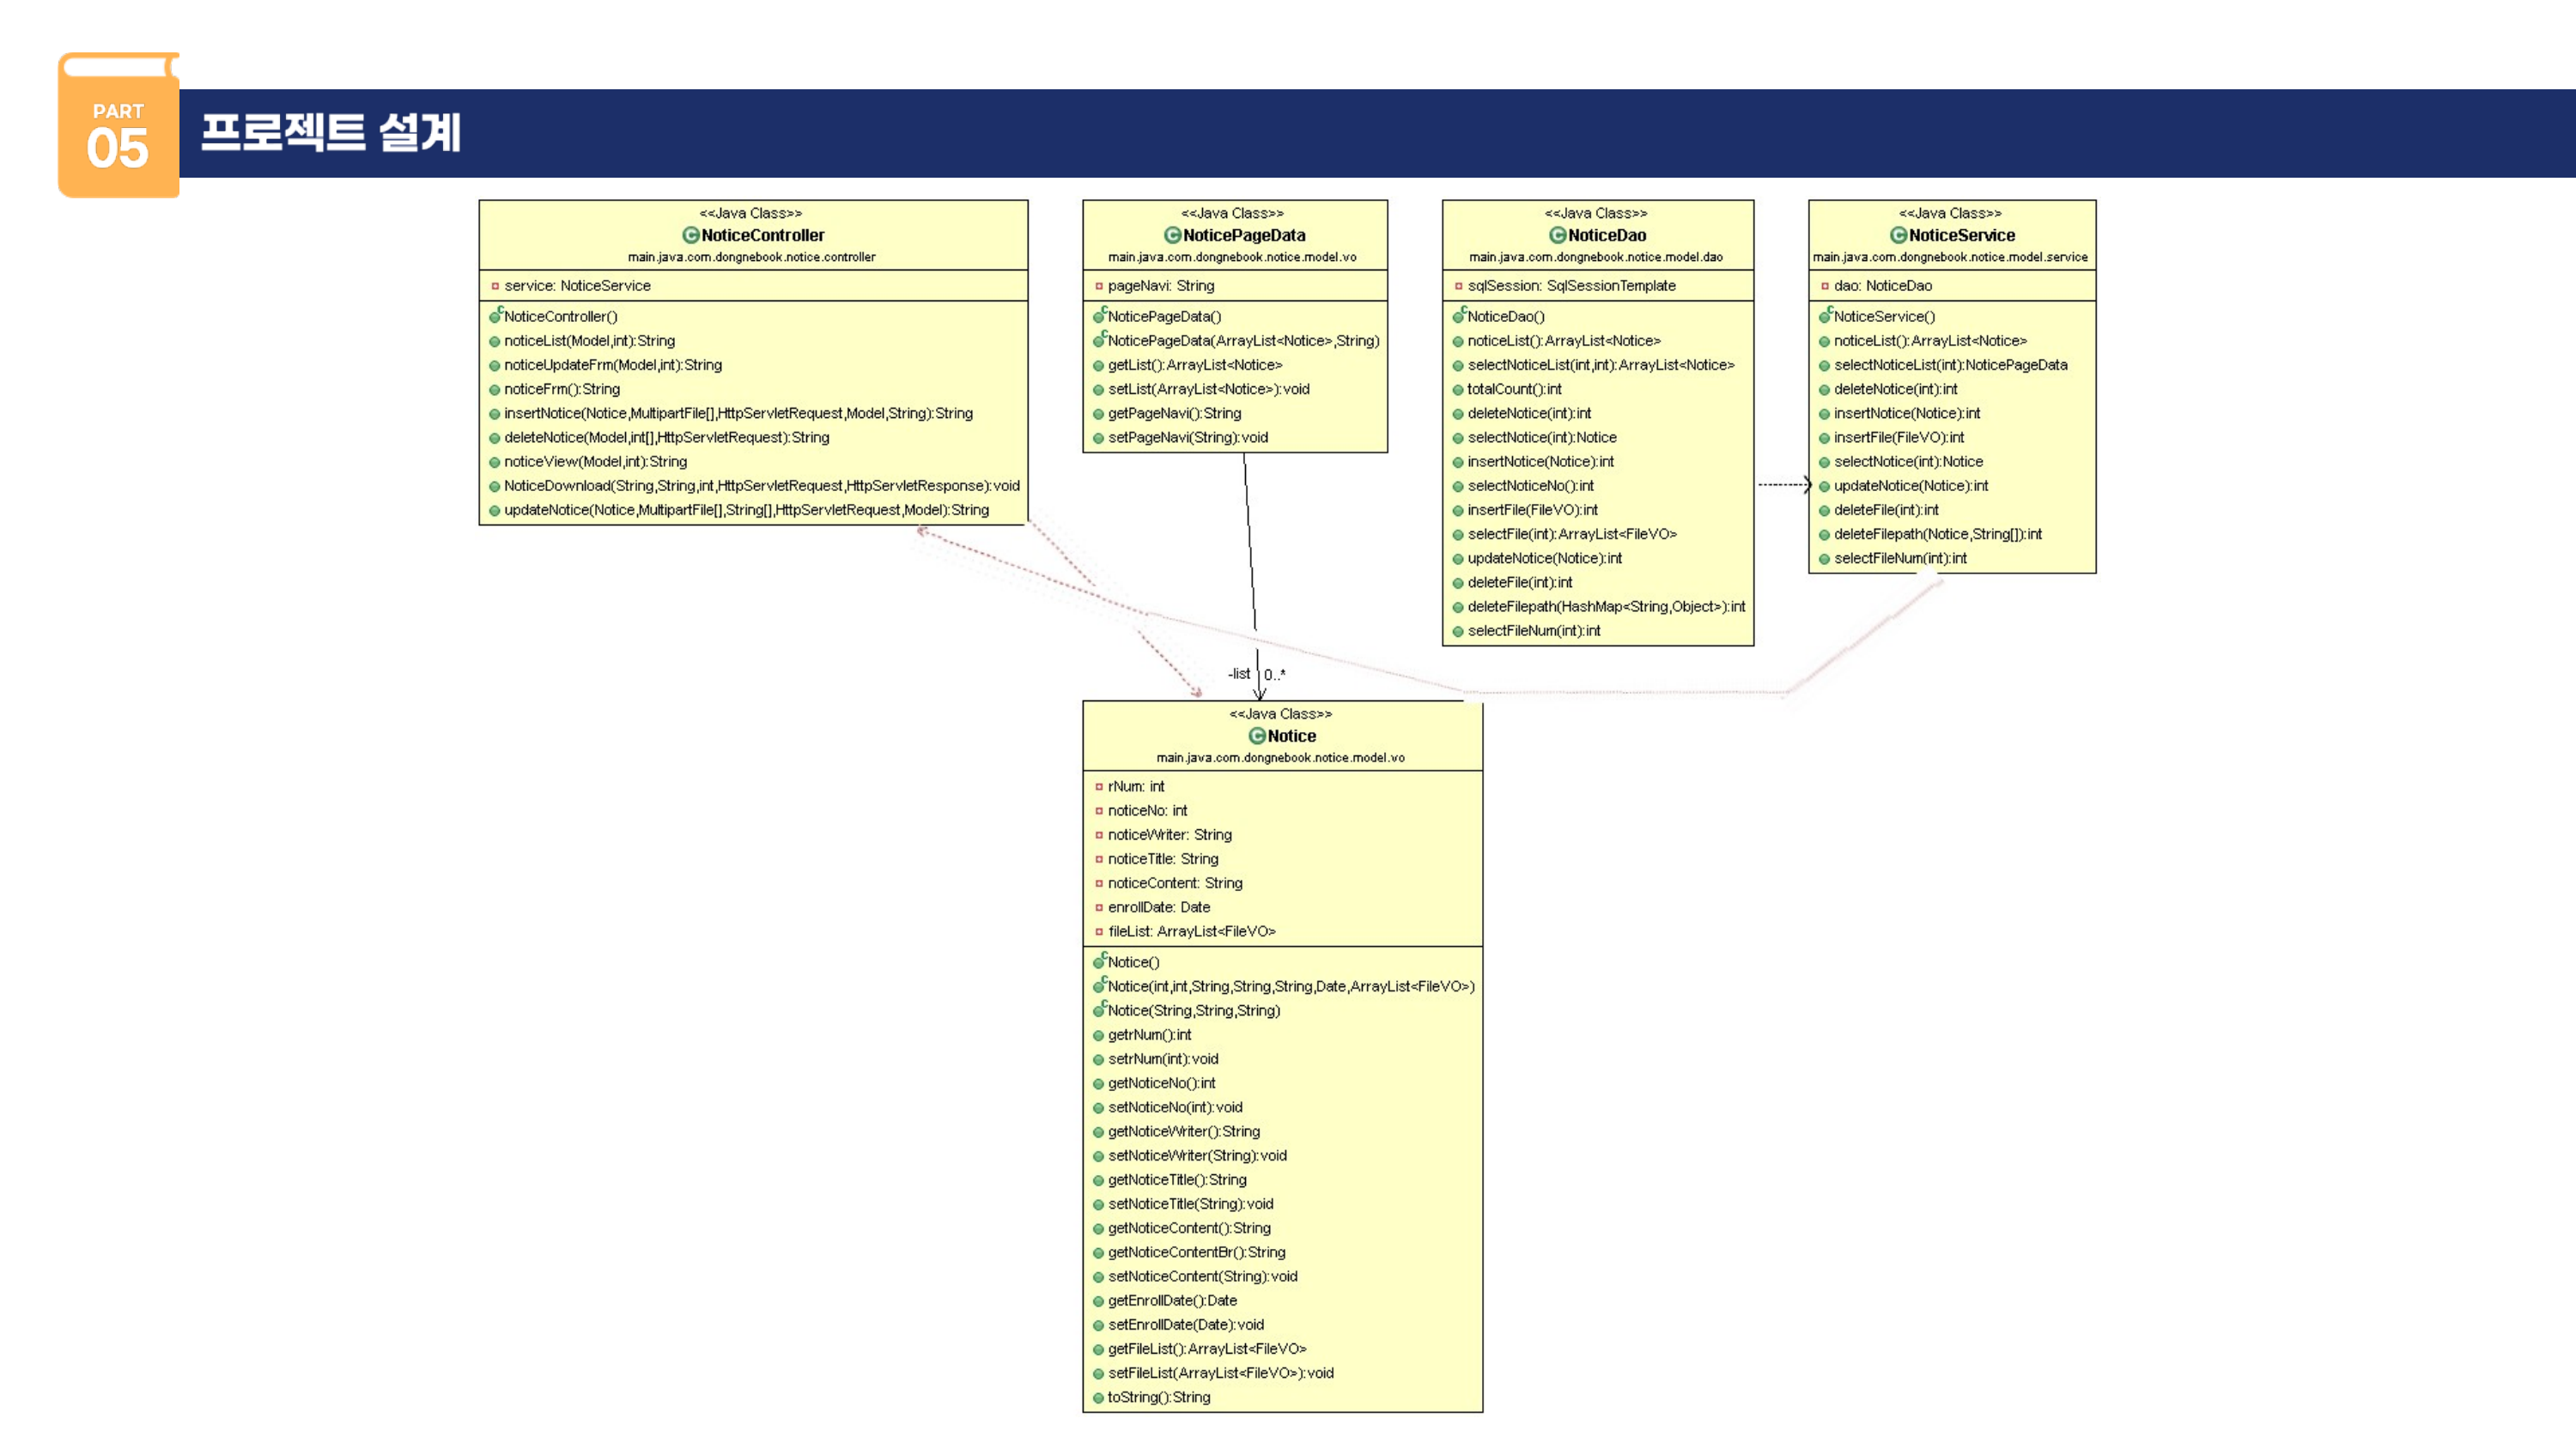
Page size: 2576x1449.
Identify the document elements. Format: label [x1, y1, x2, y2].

picture [192, 99, 487, 179]
picture [78, 98, 173, 198]
text_box [184, 89, 2576, 178]
text_box [58, 52, 179, 198]
picture [474, 196, 2102, 1417]
